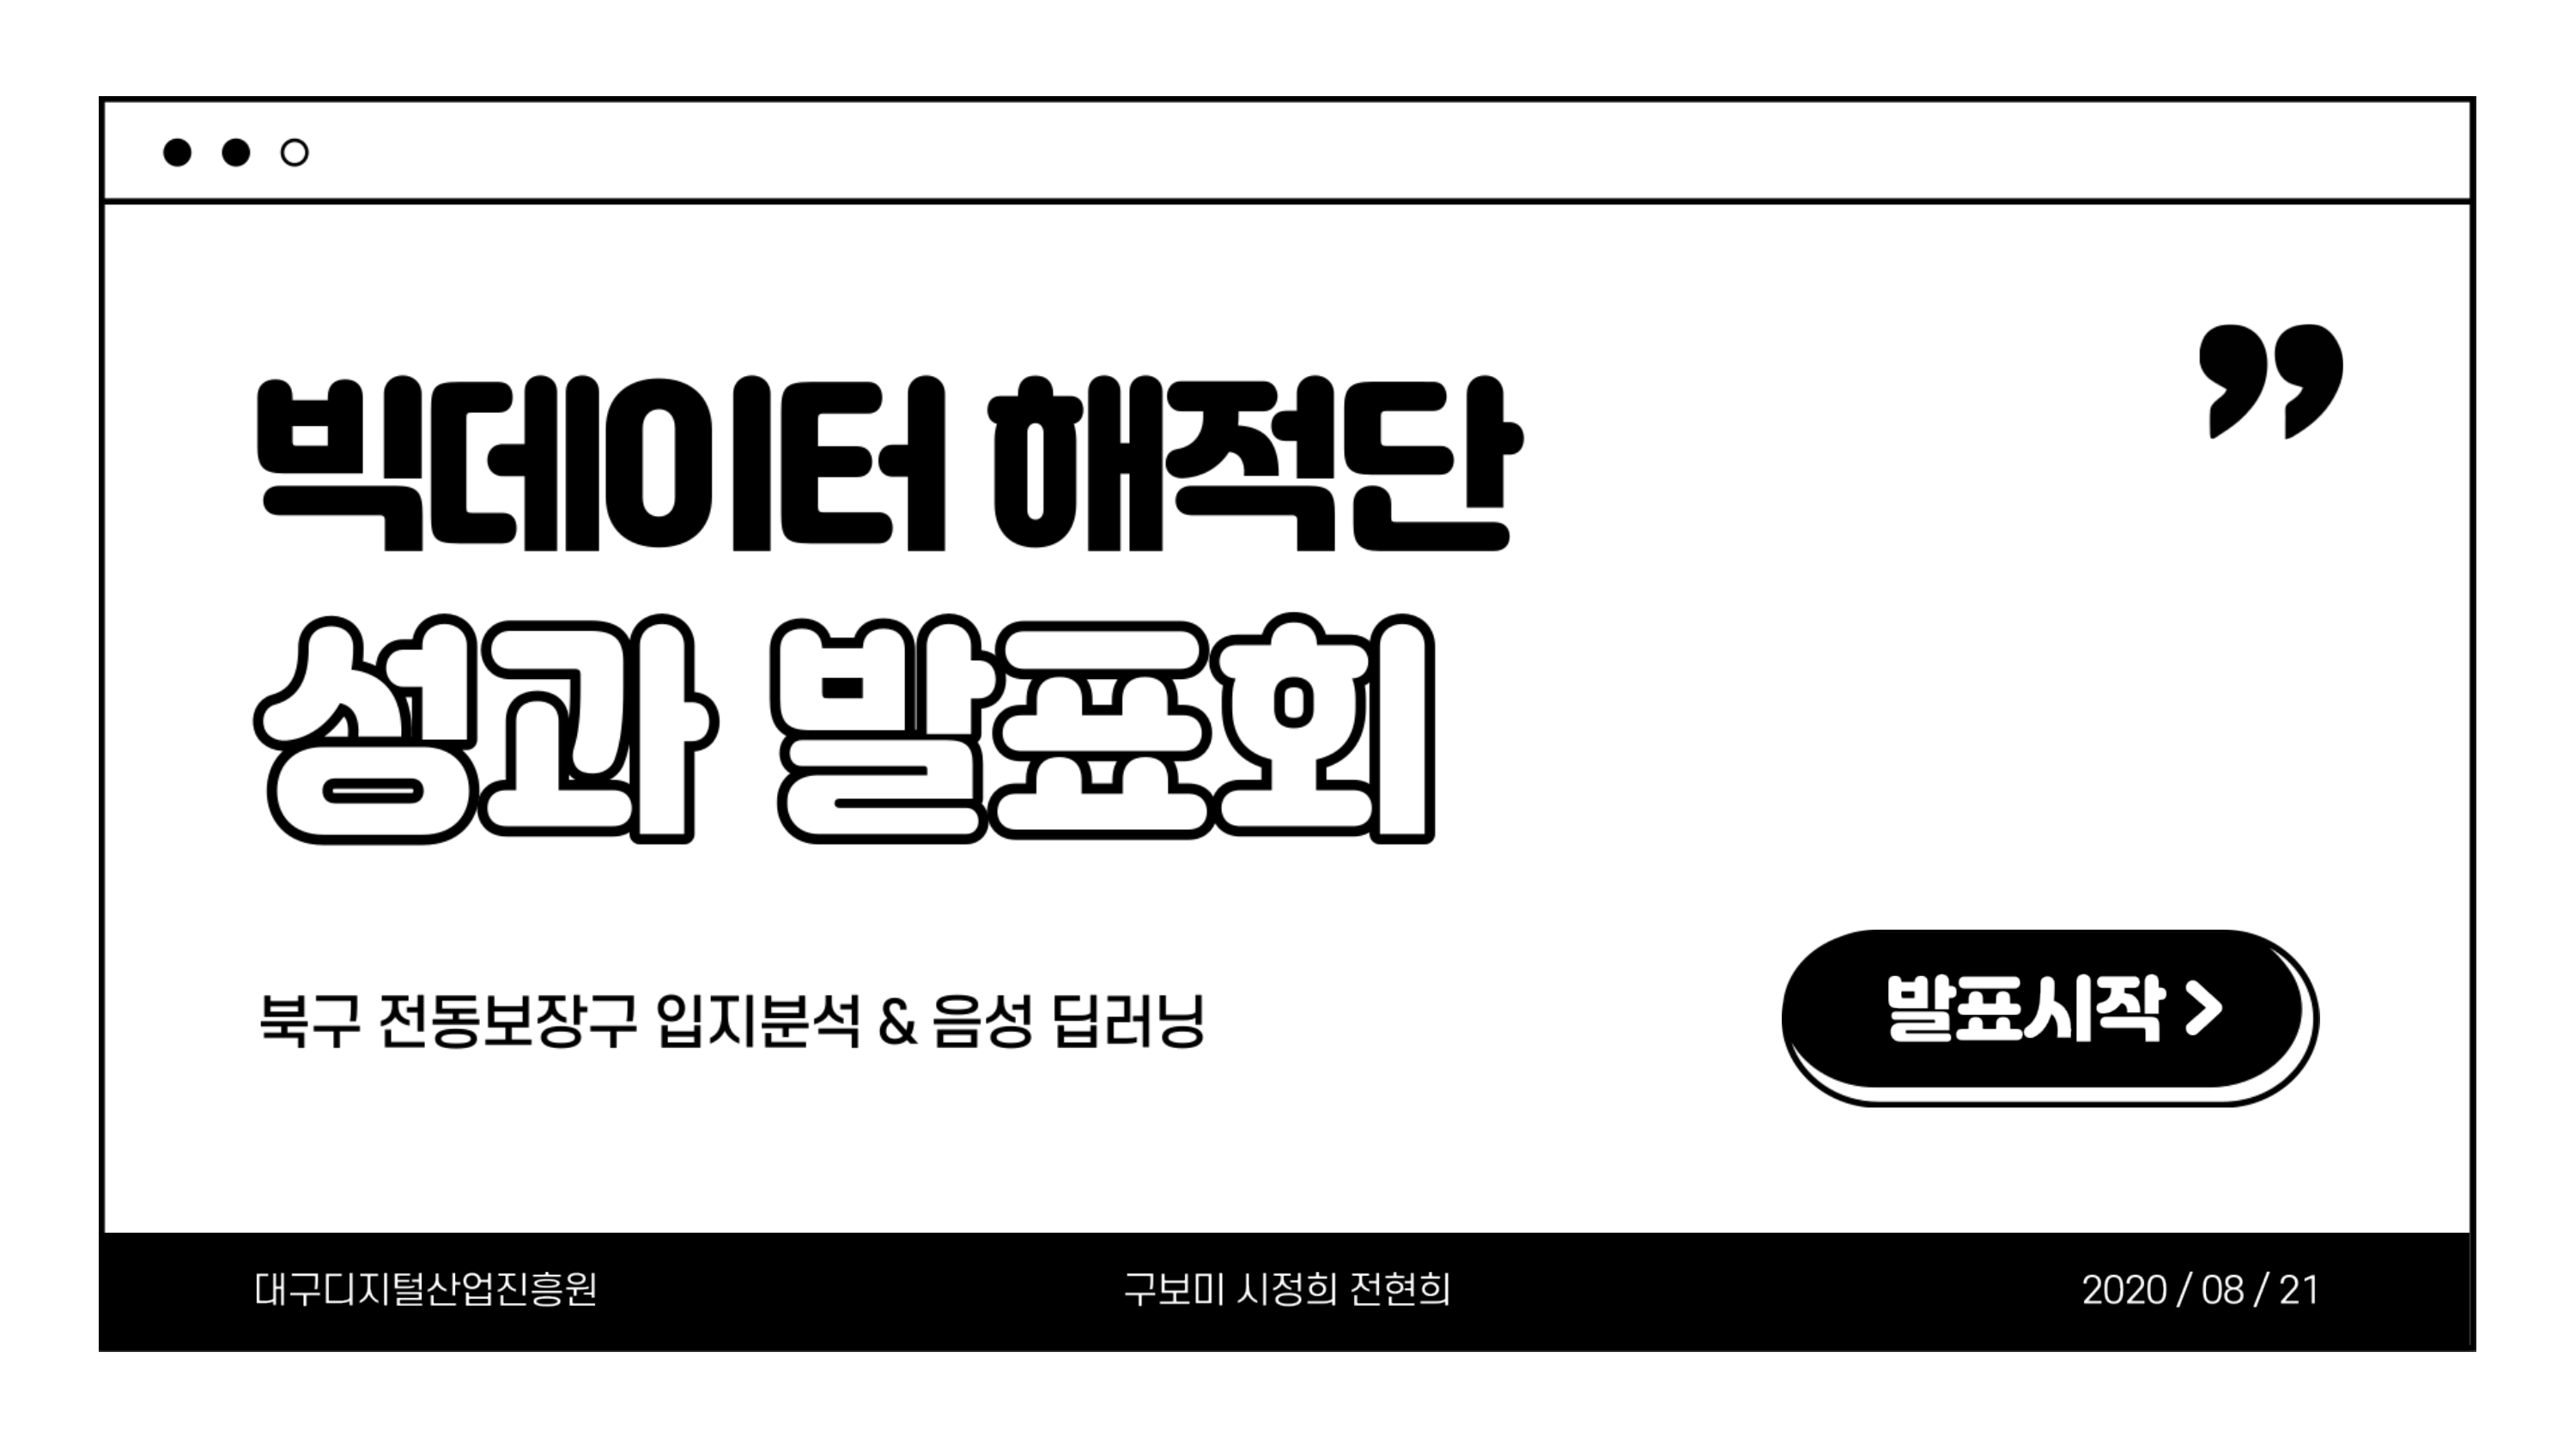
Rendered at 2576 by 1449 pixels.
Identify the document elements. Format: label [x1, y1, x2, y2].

picture [1917, 1258, 2338, 1331]
picture [1082, 1258, 1468, 1331]
text_box [102, 1233, 2471, 1353]
picture [167, 344, 1705, 1113]
text_box [99, 96, 2477, 1236]
picture [1843, 962, 2256, 1076]
text_box [1782, 929, 2321, 1109]
picture [246, 1258, 616, 1331]
text_box [2198, 324, 2343, 440]
